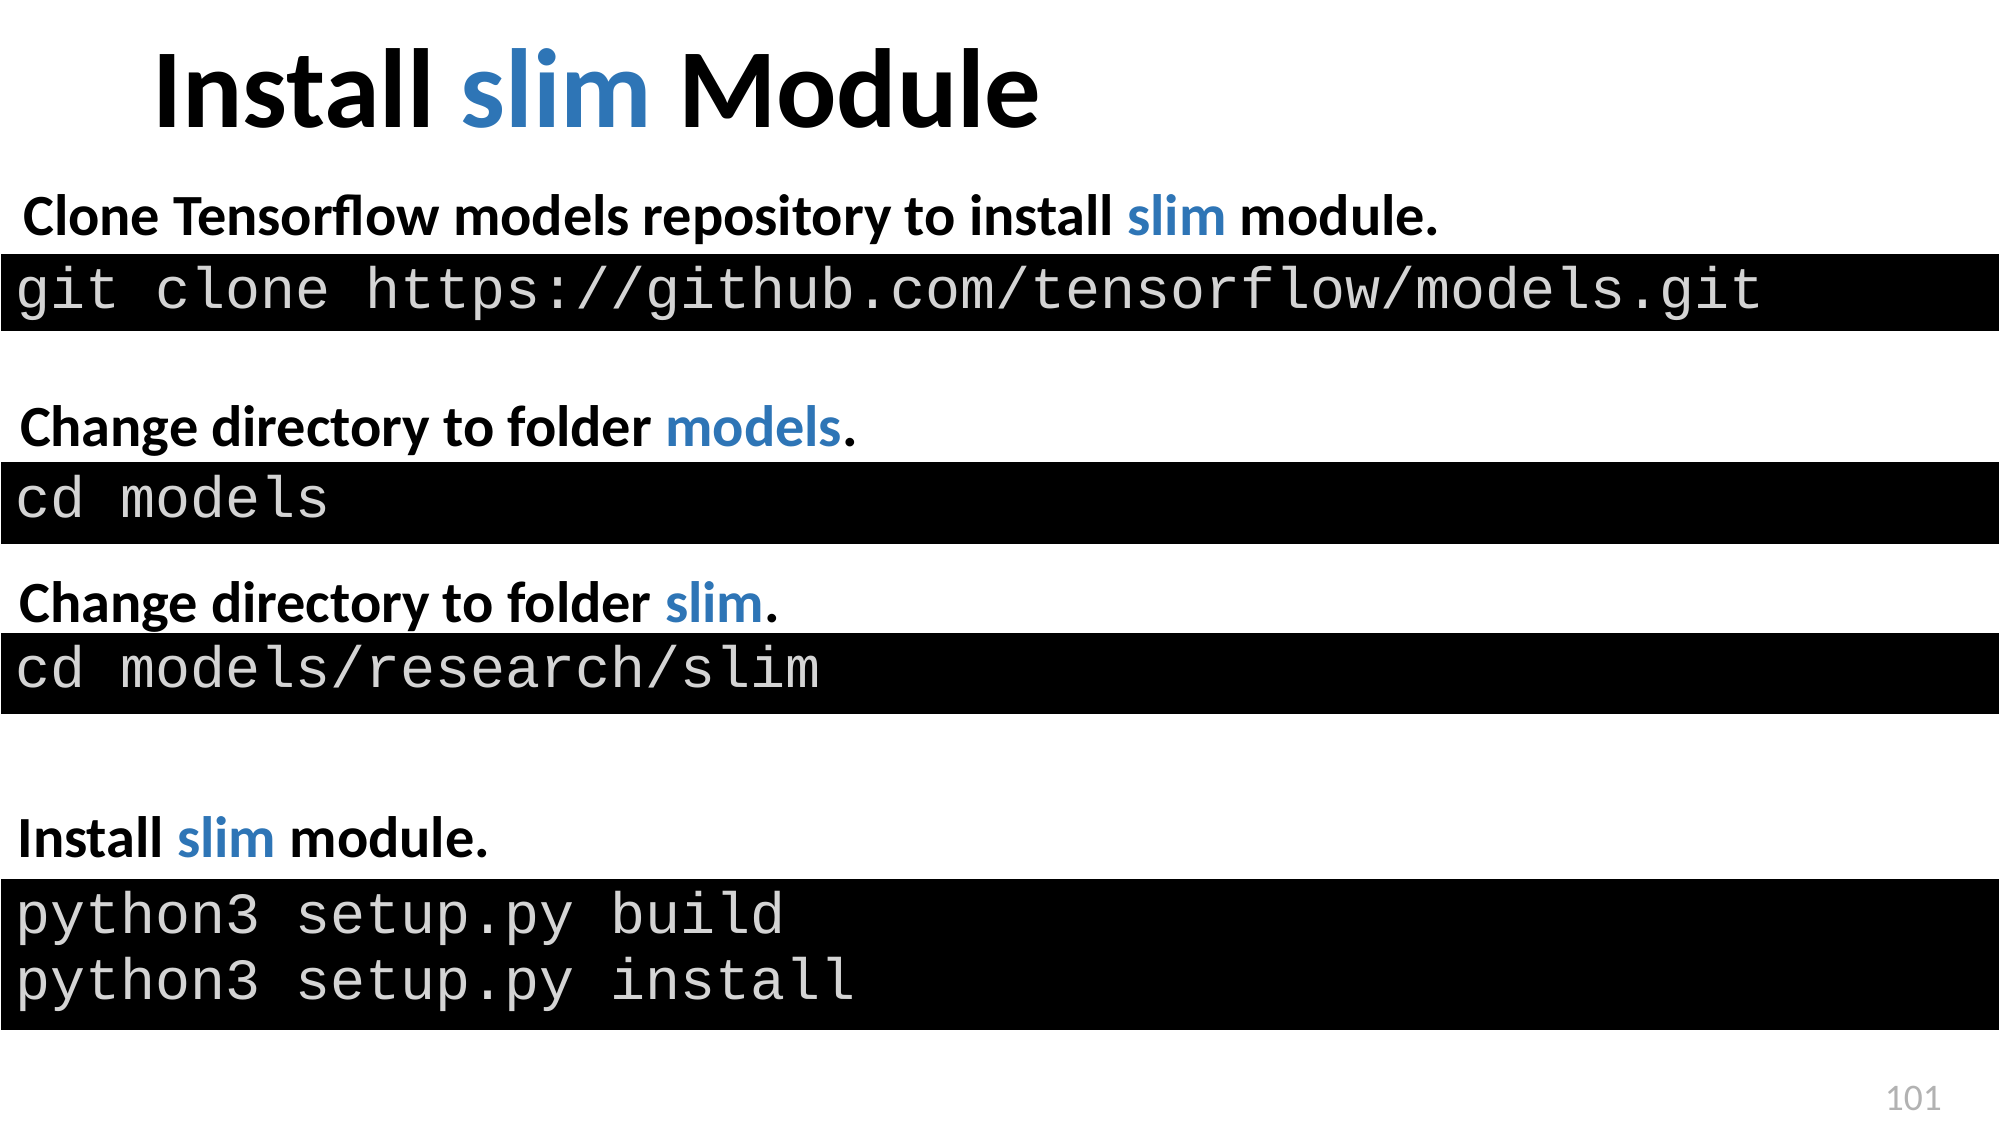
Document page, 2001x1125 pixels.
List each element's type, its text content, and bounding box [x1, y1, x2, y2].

text_box Install slim module. [2, 792, 505, 877]
table_header cd models [1, 462, 1999, 544]
title Install slim Module [137, 0, 1863, 201]
table_header git clone https://github.com/tensorflow/models.git [1, 254, 1999, 331]
text_box Clone Tensorflow models repository to install slim module. [8, 169, 1469, 255]
slide_number 101 [1506, 1065, 1957, 1125]
table_header cd models/research/slim [1, 633, 1999, 714]
table_header python3 setup.py build python3 setup.py install [1, 879, 1999, 1030]
text_box Change directory to folder slim. [4, 556, 795, 642]
text_box Change directory to folder models. [5, 380, 873, 466]
